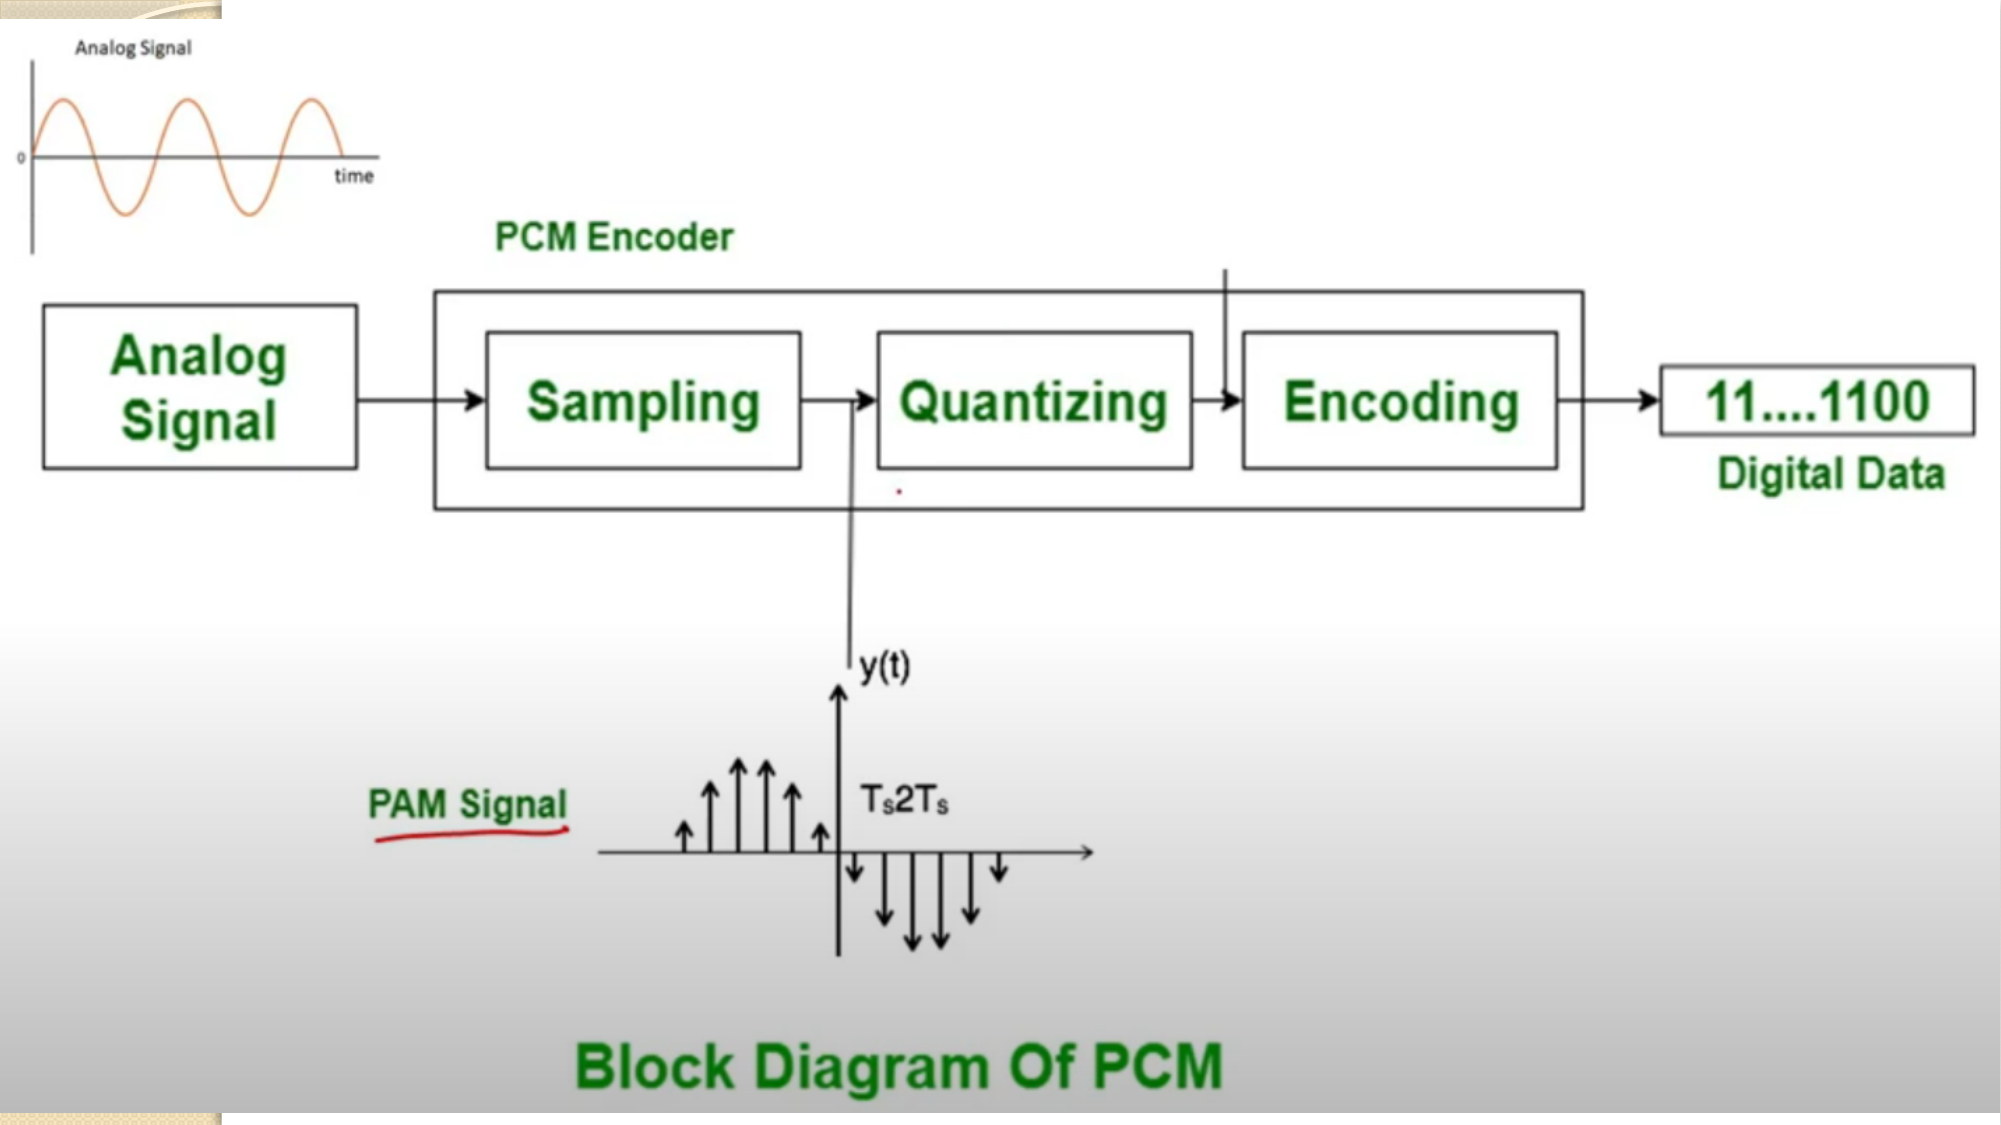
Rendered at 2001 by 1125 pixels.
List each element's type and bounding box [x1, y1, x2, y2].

list [0, 19, 2000, 1113]
